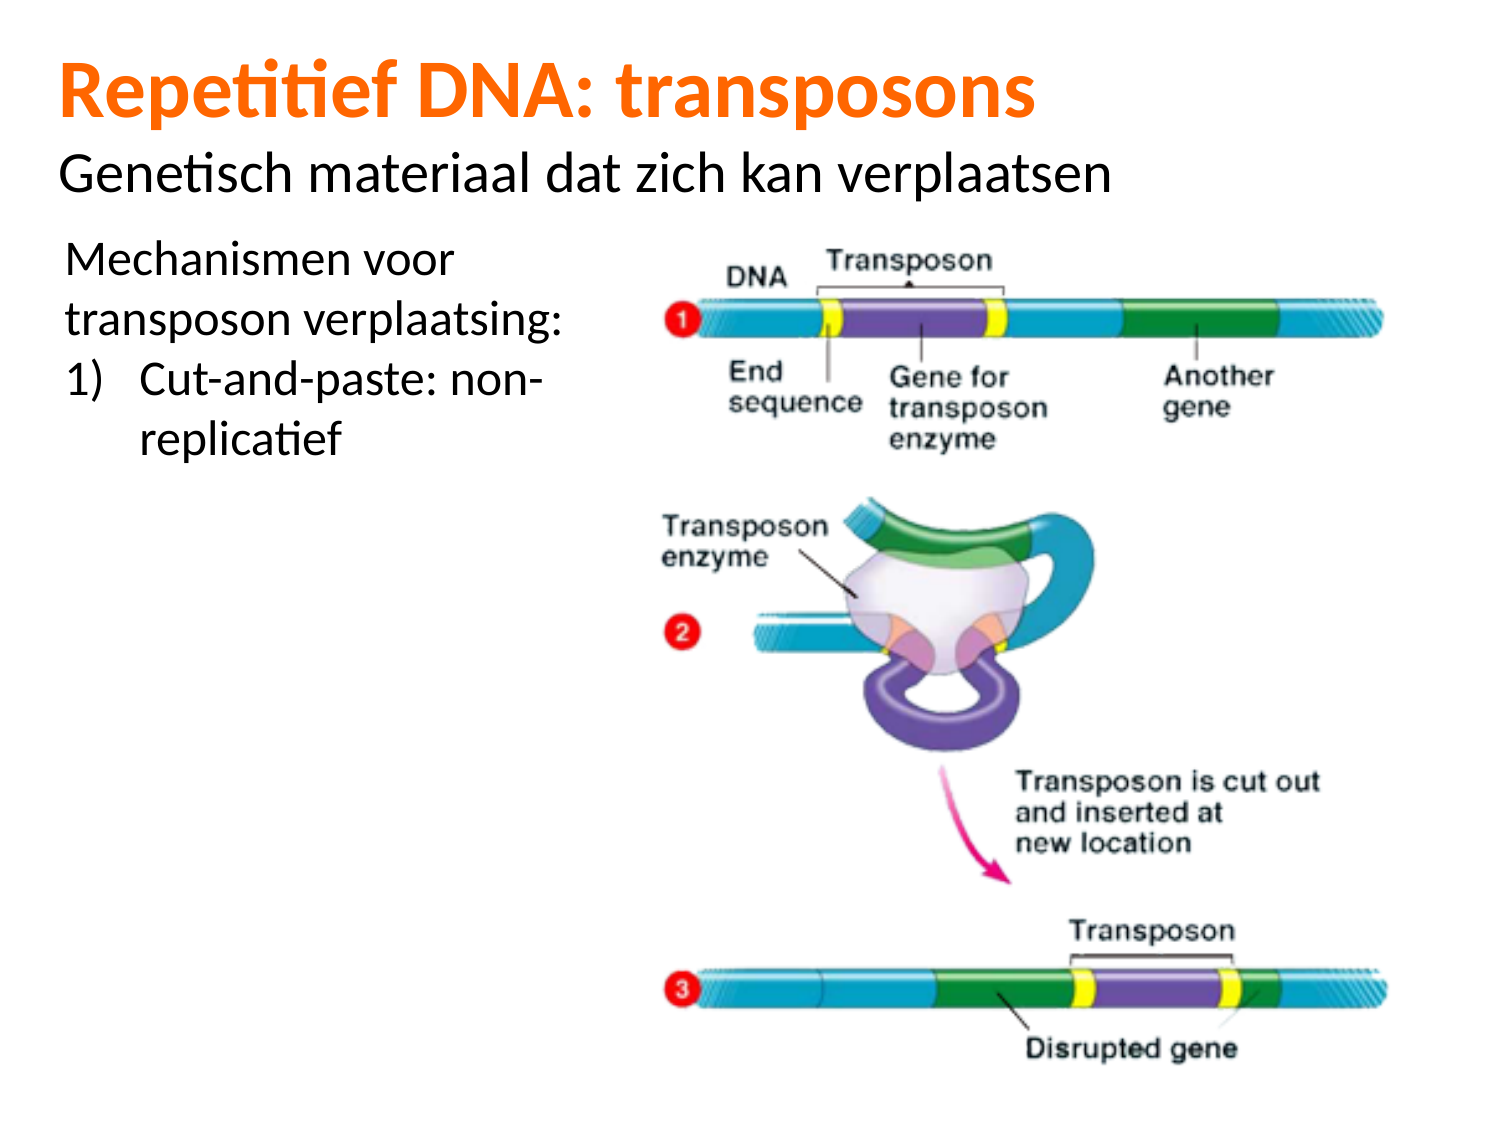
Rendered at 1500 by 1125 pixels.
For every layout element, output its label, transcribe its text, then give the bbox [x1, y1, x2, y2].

text_box Mechanismen voor transposon verplaatsing: Cut-and-paste: non-replicatief [49, 218, 652, 473]
text_box Repetitief DNA: transposons Genetisch materiaal dat zich kan verplaatsen [44, 26, 1358, 218]
picture [652, 217, 1400, 1086]
